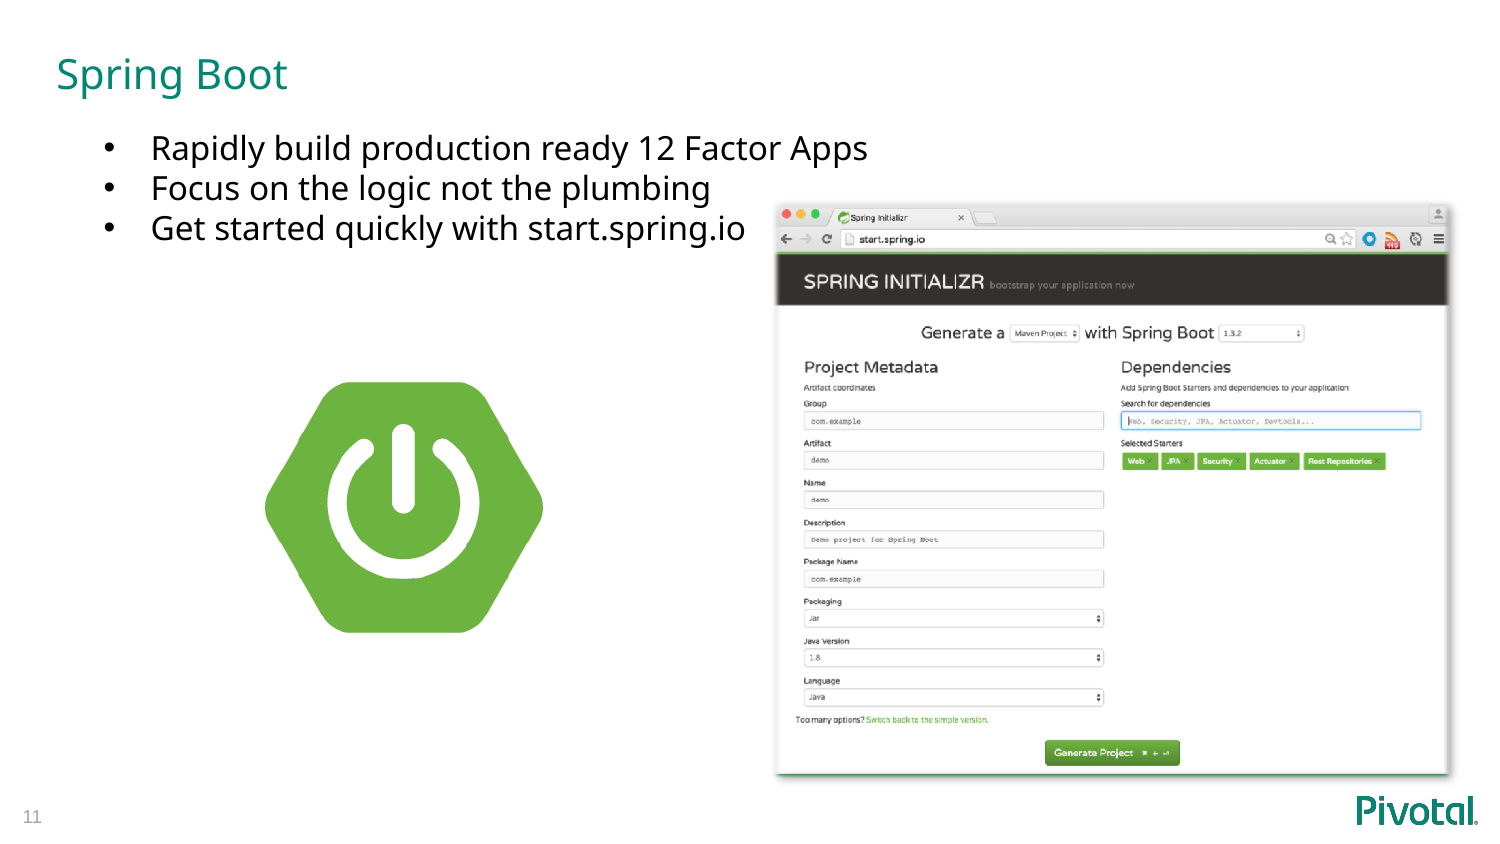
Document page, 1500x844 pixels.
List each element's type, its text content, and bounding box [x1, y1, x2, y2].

text_box Spring Boot [41, 40, 303, 106]
picture [1357, 796, 1478, 825]
picture [773, 201, 1452, 779]
text_box Rapidly build production ready 12 Factor Apps Focus on the logic not the plumbing Get started quickly with start.spring.io [88, 120, 885, 415]
slide_number 11 [7, 797, 70, 843]
picture [257, 359, 550, 652]
